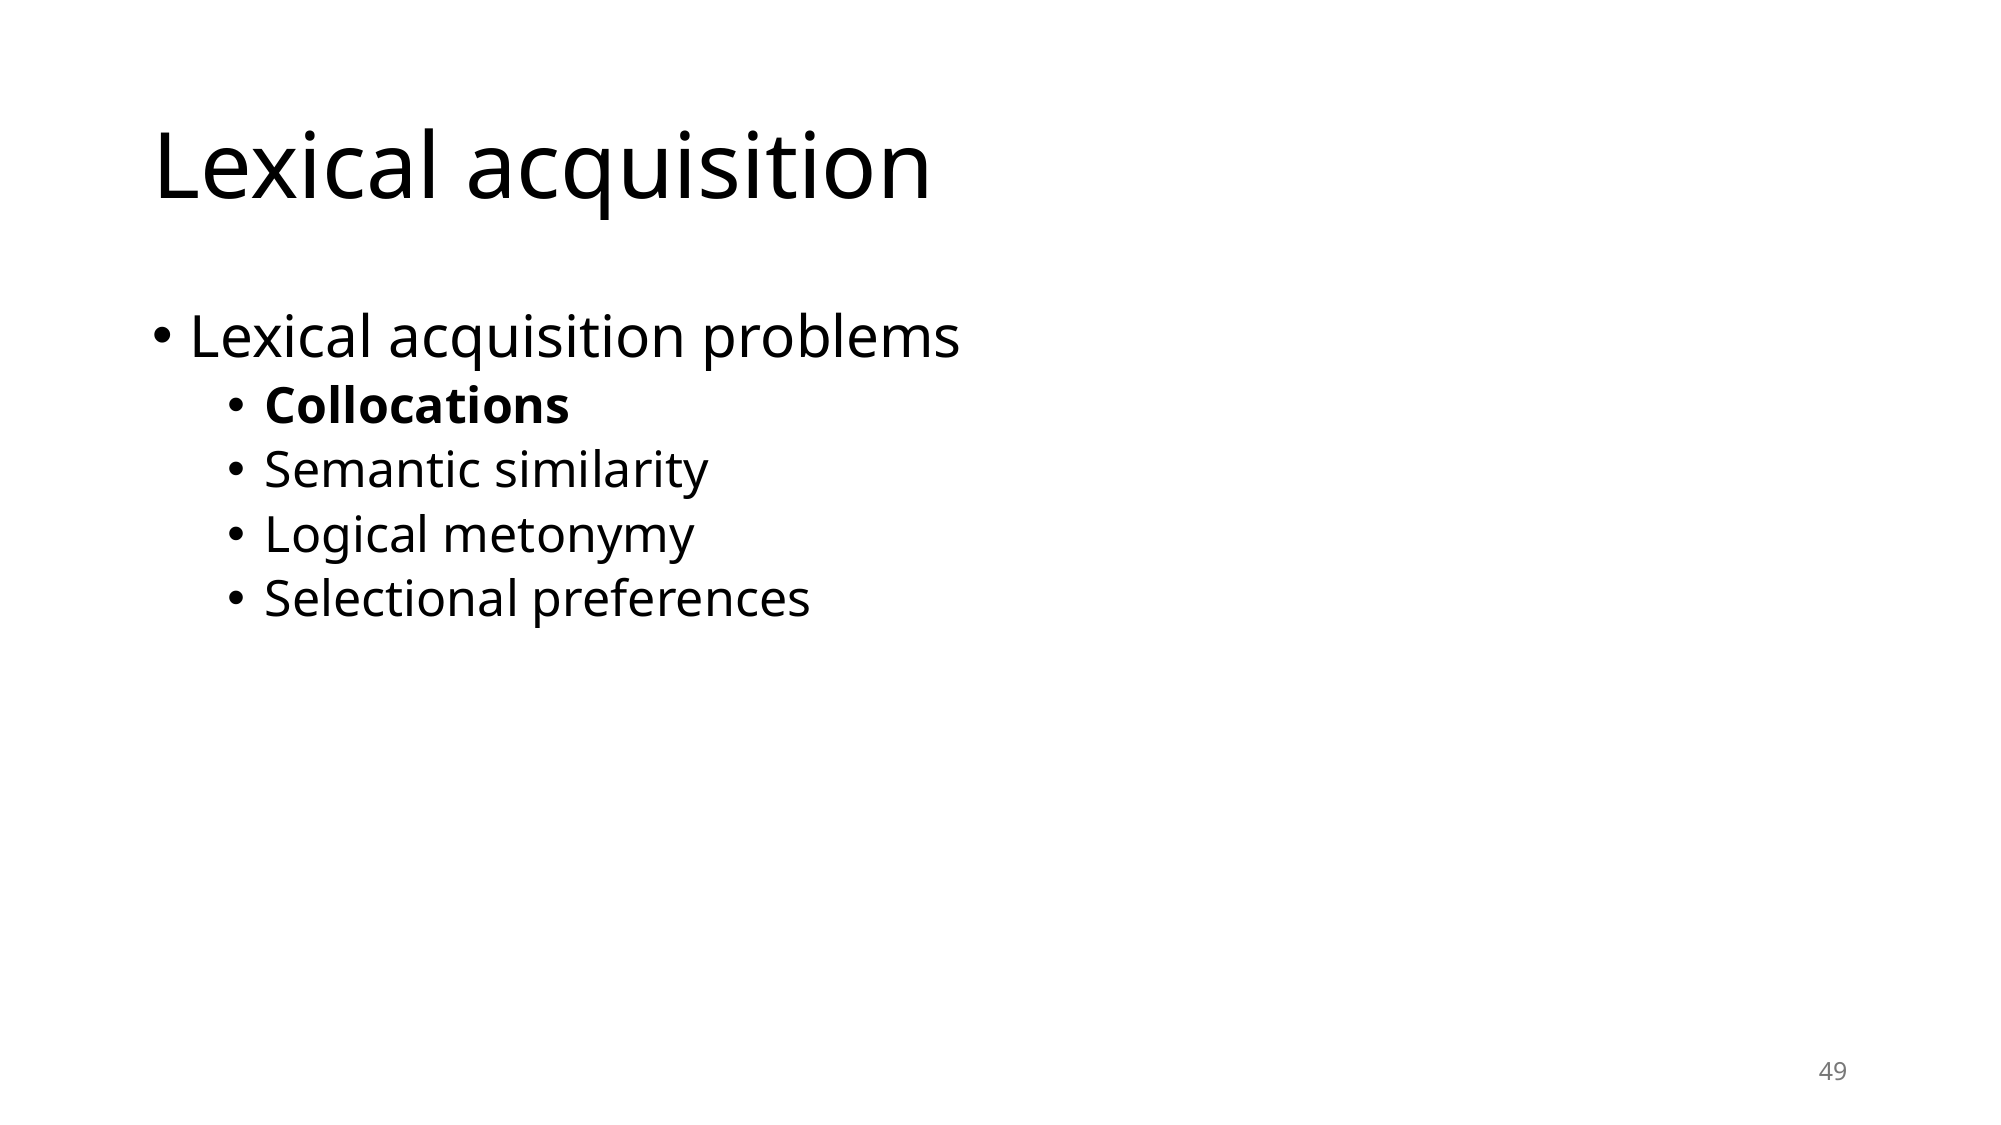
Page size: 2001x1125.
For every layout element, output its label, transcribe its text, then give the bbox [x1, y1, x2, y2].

list Lexical acquisition problems Collocations Semantic similarity Logical metonymy Selectional preferences [137, 299, 1863, 1014]
slide_number 49 [1412, 1042, 1863, 1103]
title Lexical acquisition [137, 59, 1863, 278]
